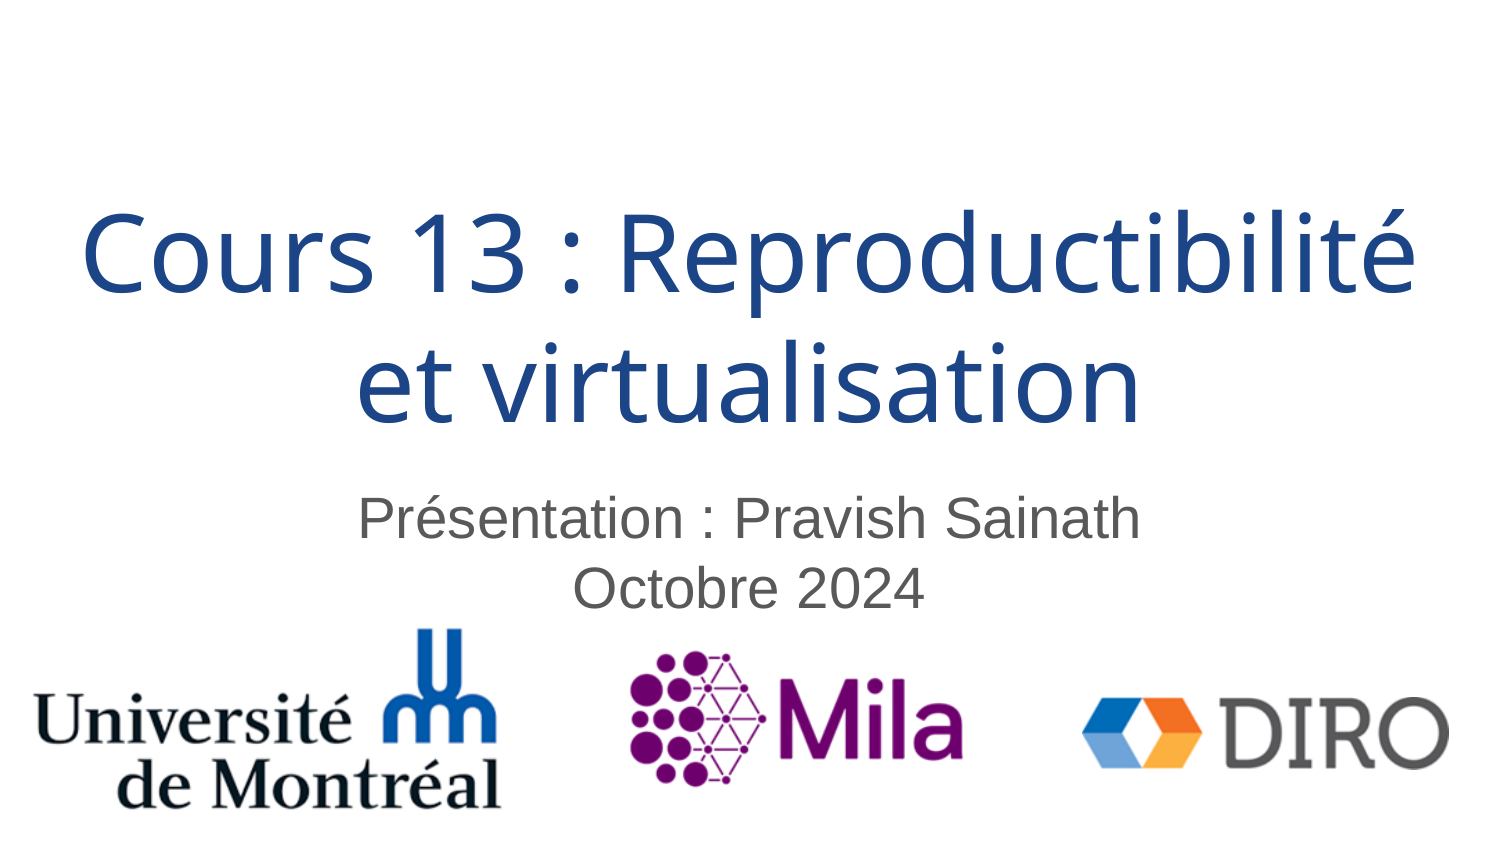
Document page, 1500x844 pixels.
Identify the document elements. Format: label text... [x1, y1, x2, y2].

subtitle Présentation : Pravish Sainath Octobre 2024 [51, 464, 1449, 673]
picture [1082, 697, 1450, 770]
title Cours 13 : Reproductibilité et virtualisation [51, 122, 1449, 459]
picture [24, 619, 512, 820]
picture [598, 619, 996, 820]
